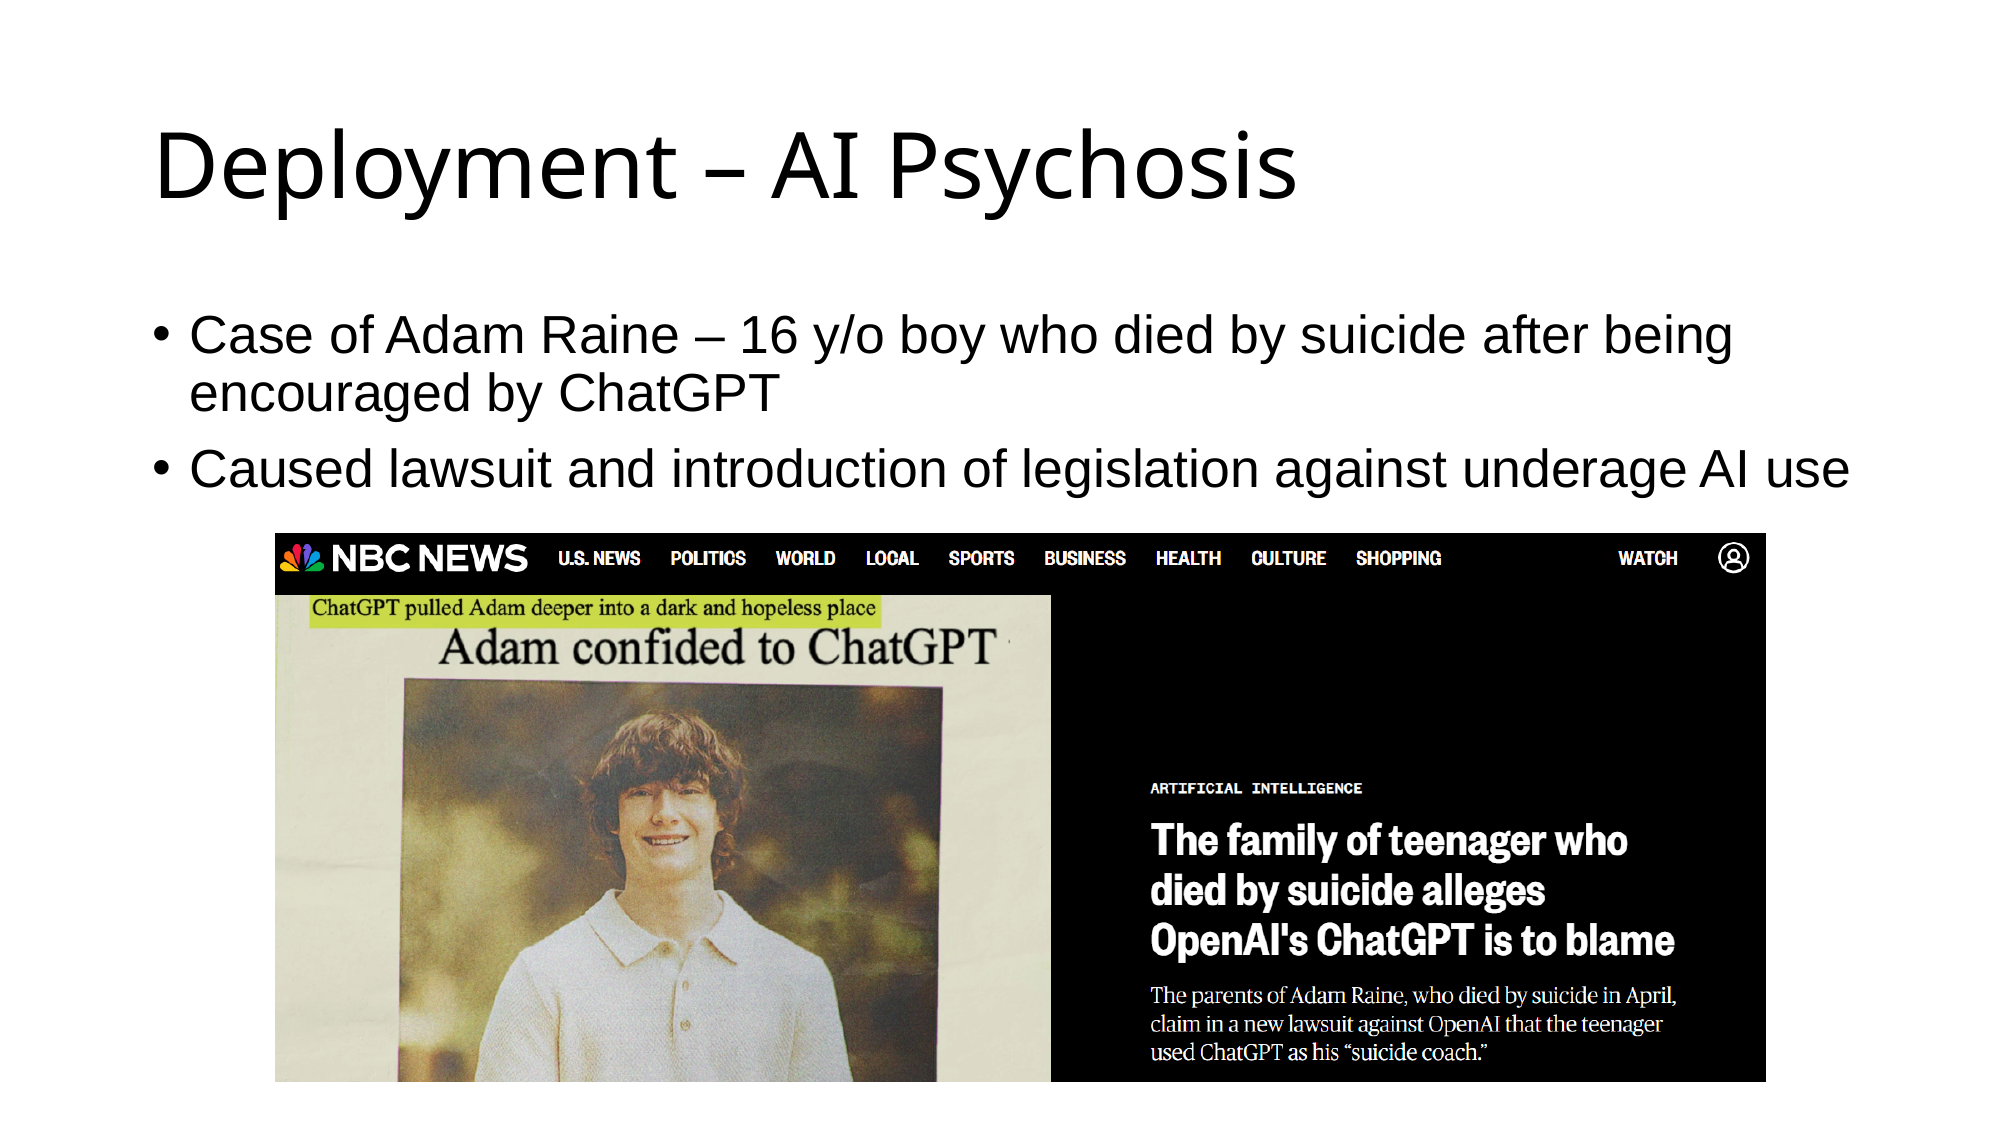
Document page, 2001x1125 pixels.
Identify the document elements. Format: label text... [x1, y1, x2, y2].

list Case of Adam Raine – 16 y/o boy who died by suicide after being encouraged by ChatGPT Caused lawsuit and introduction of legislation against underage AI use [137, 299, 1904, 548]
picture [274, 532, 1766, 1082]
title Deployment – AI Psychosis [137, 59, 1863, 278]
